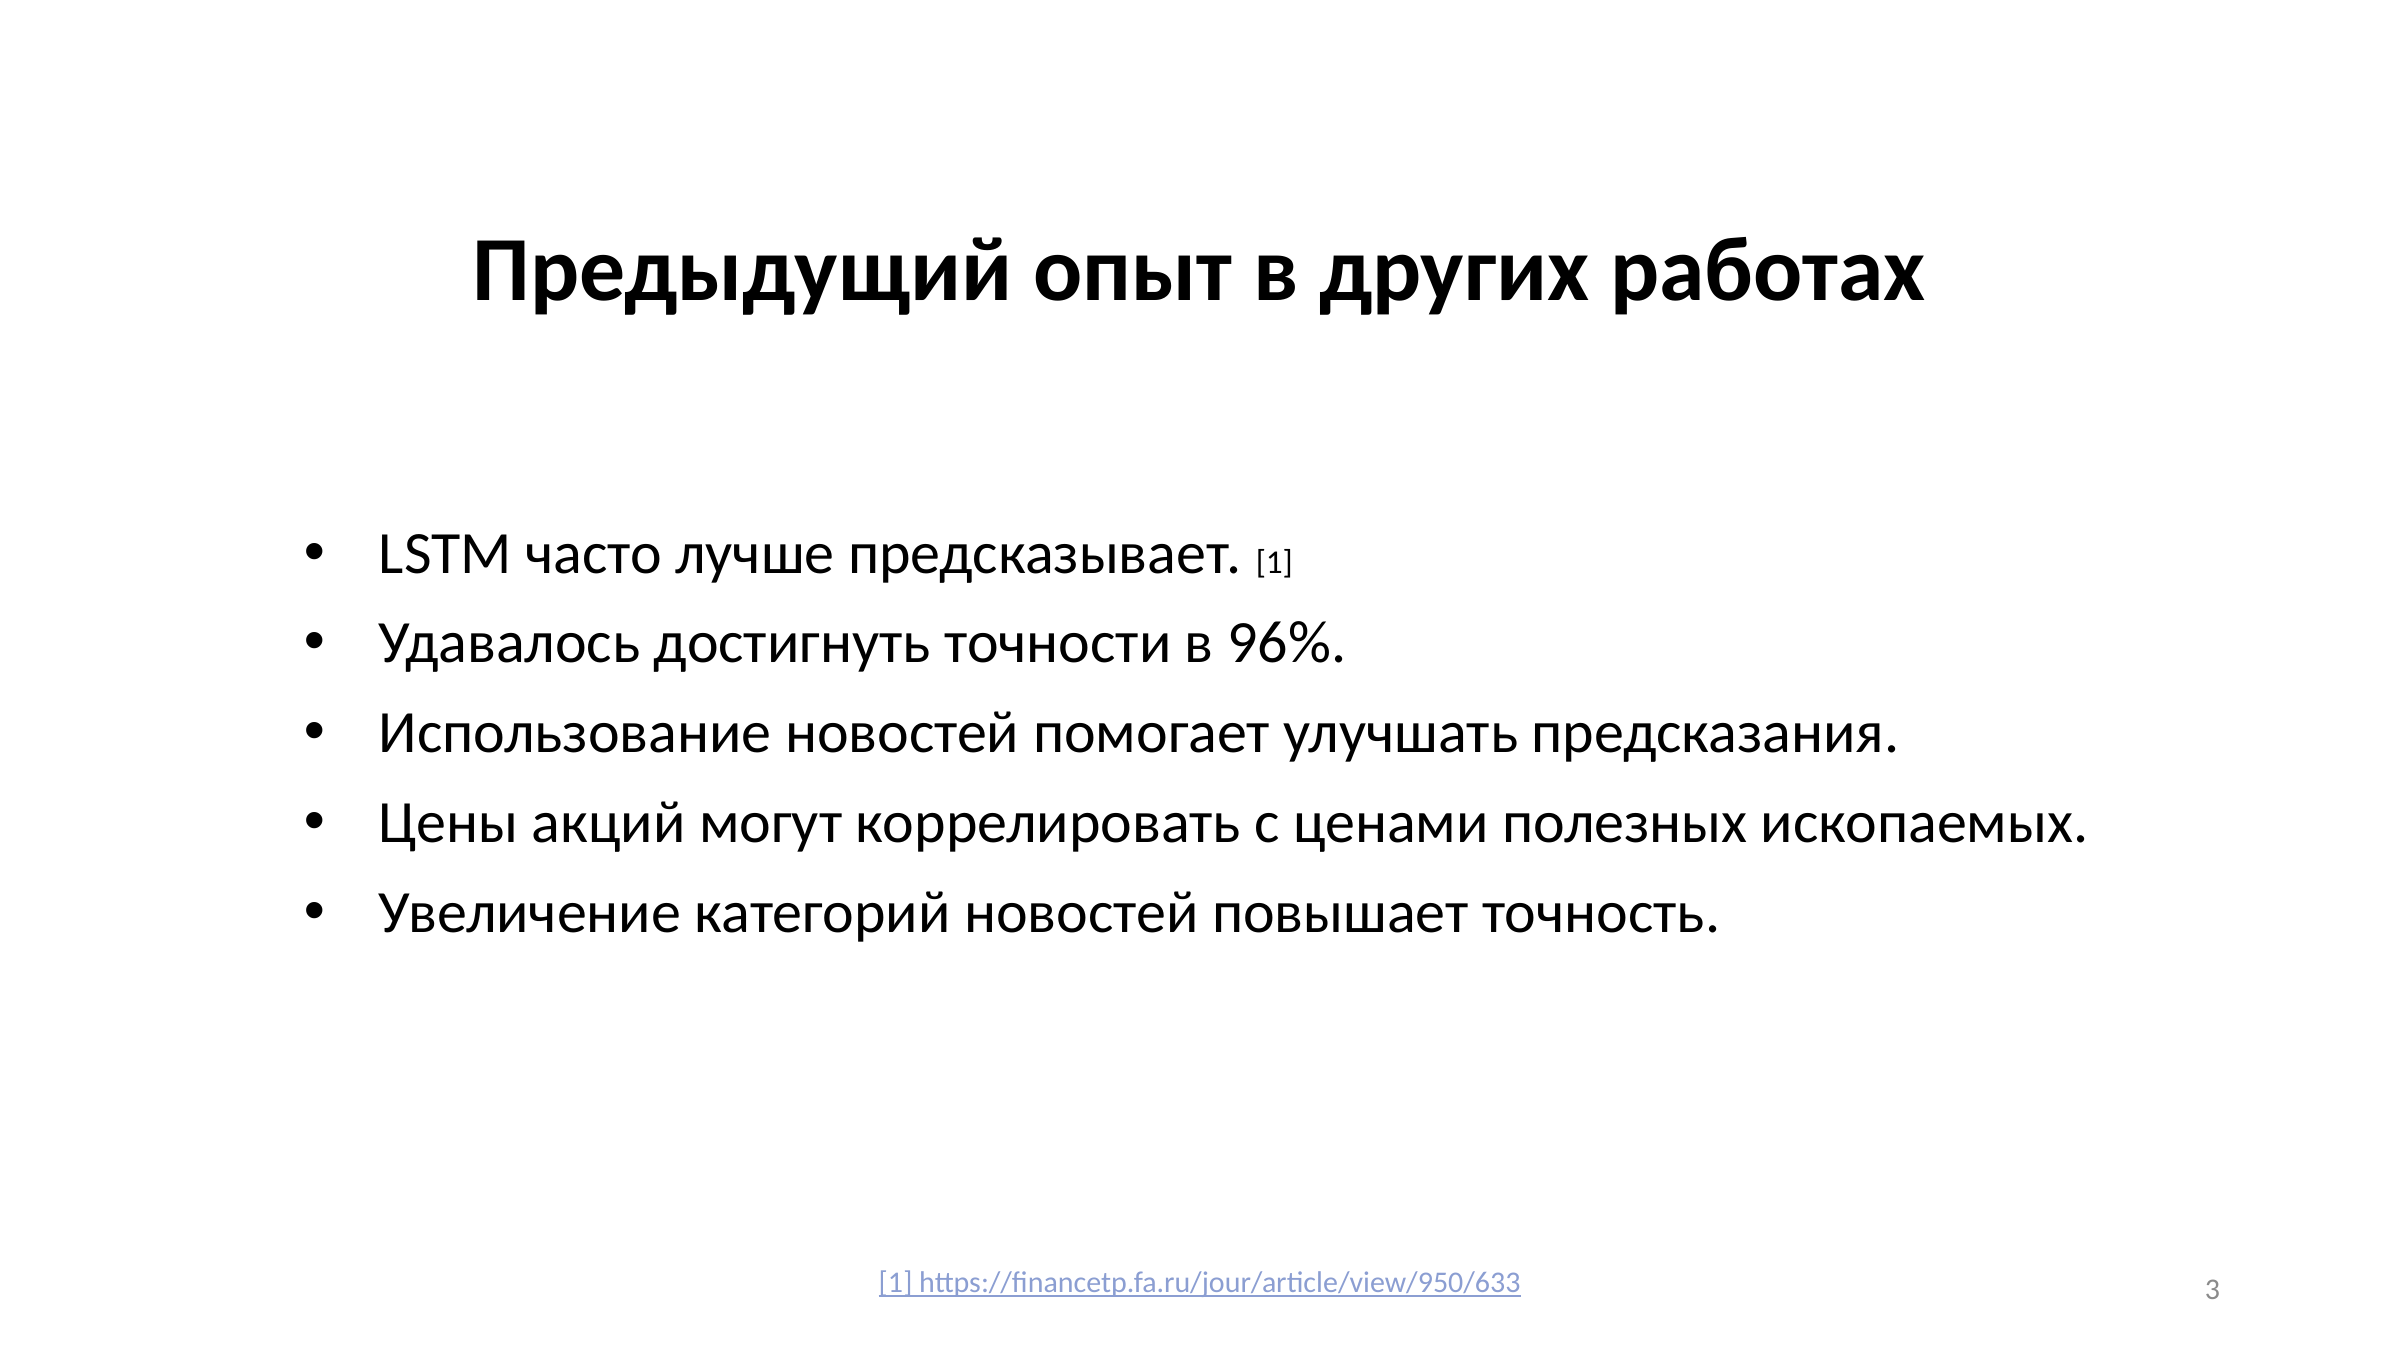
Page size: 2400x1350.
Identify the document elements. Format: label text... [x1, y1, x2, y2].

footer [1] https://financetp.fa.ru/jour/article/view/950/633 [861, 1245, 1538, 1317]
list LSTM часто лучше предсказывает. [1] Удавалось достигнуть точности в 96%. Использование новостей помогает улучшать предсказания. Цены акций могут коррелировать с ценами полезных ископаемых. Увеличение категорий новостей повышает точность. [288, 513, 2112, 955]
slide_number 3 [1695, 1251, 2235, 1324]
text_box Предыдущий опыт в других работах [465, 208, 1935, 318]
